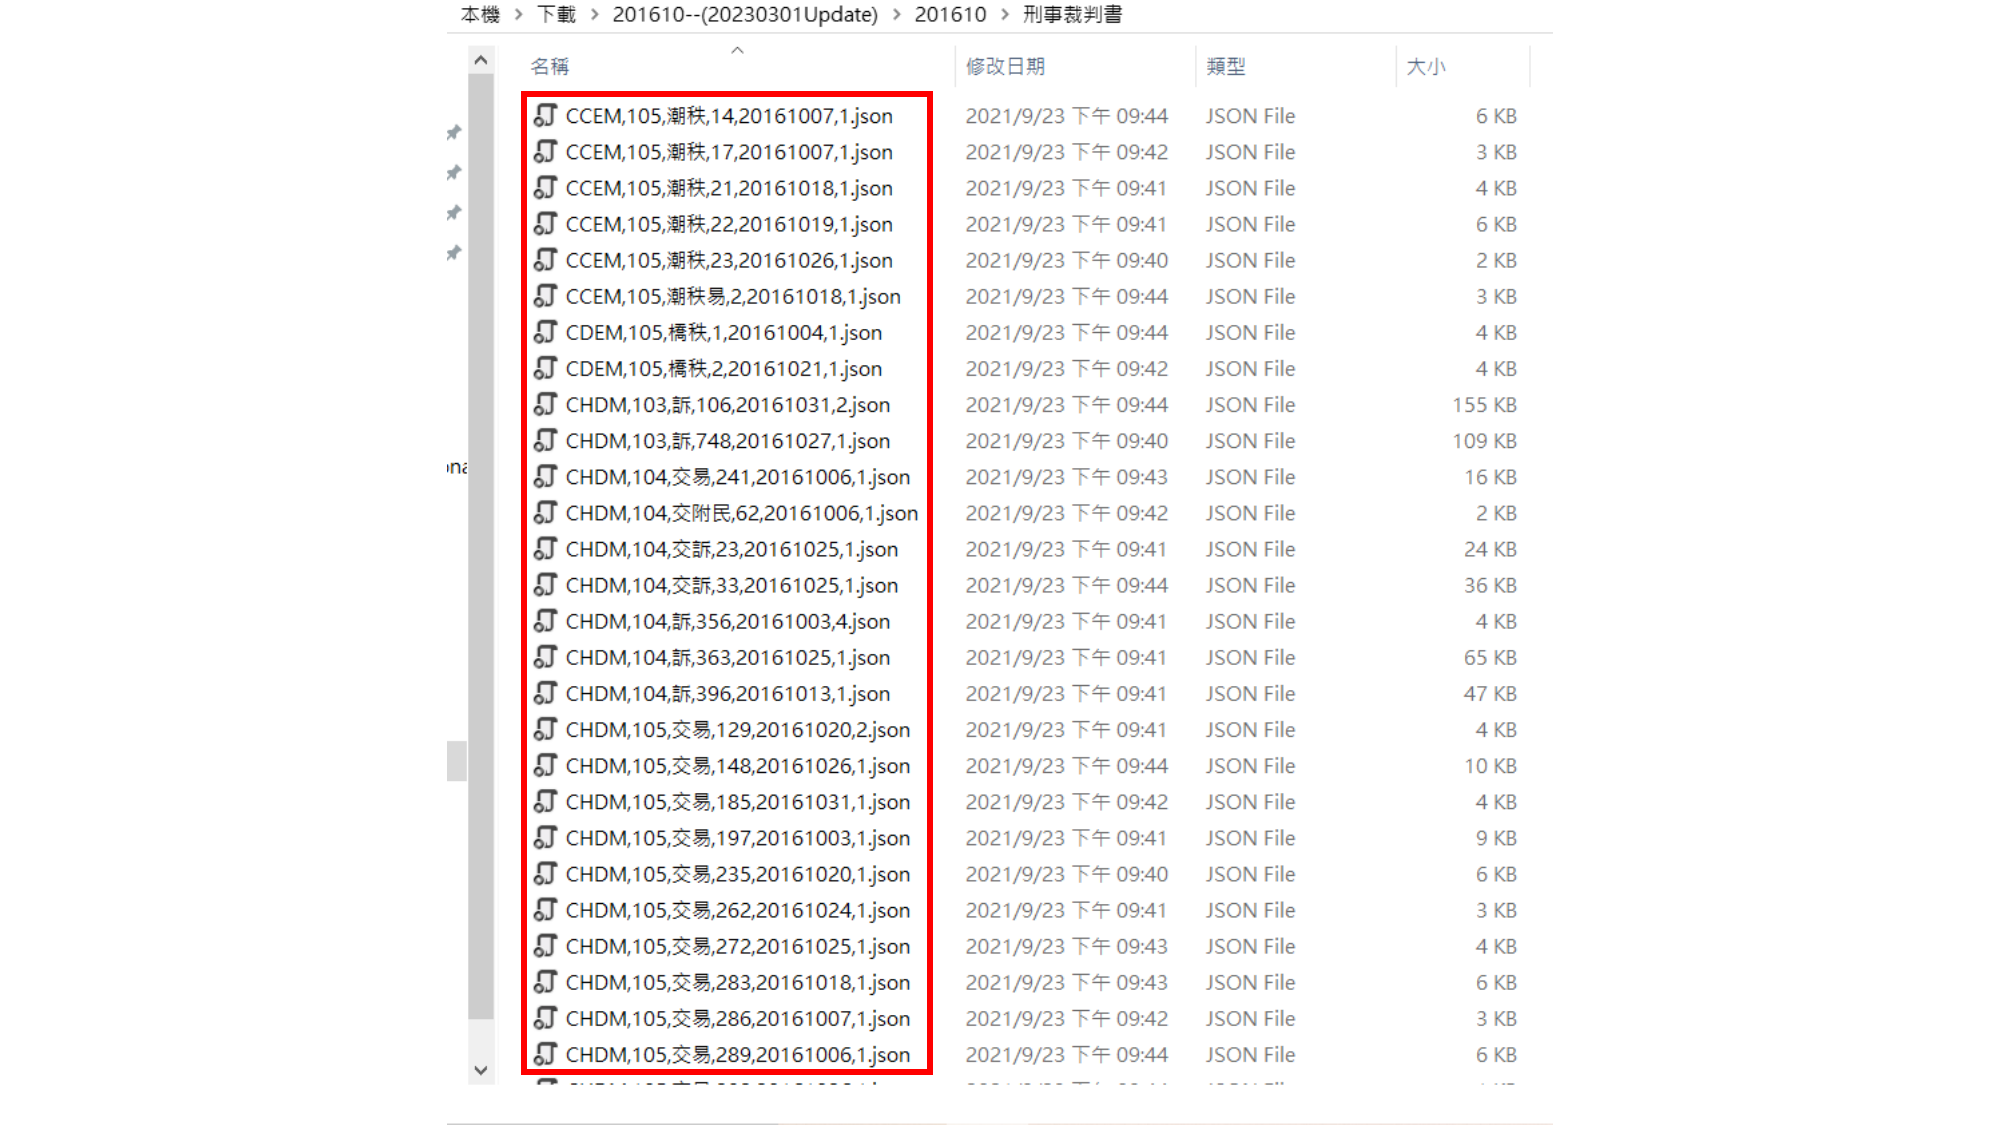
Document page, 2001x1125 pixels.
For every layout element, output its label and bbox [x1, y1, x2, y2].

picture [447, 0, 1553, 1125]
